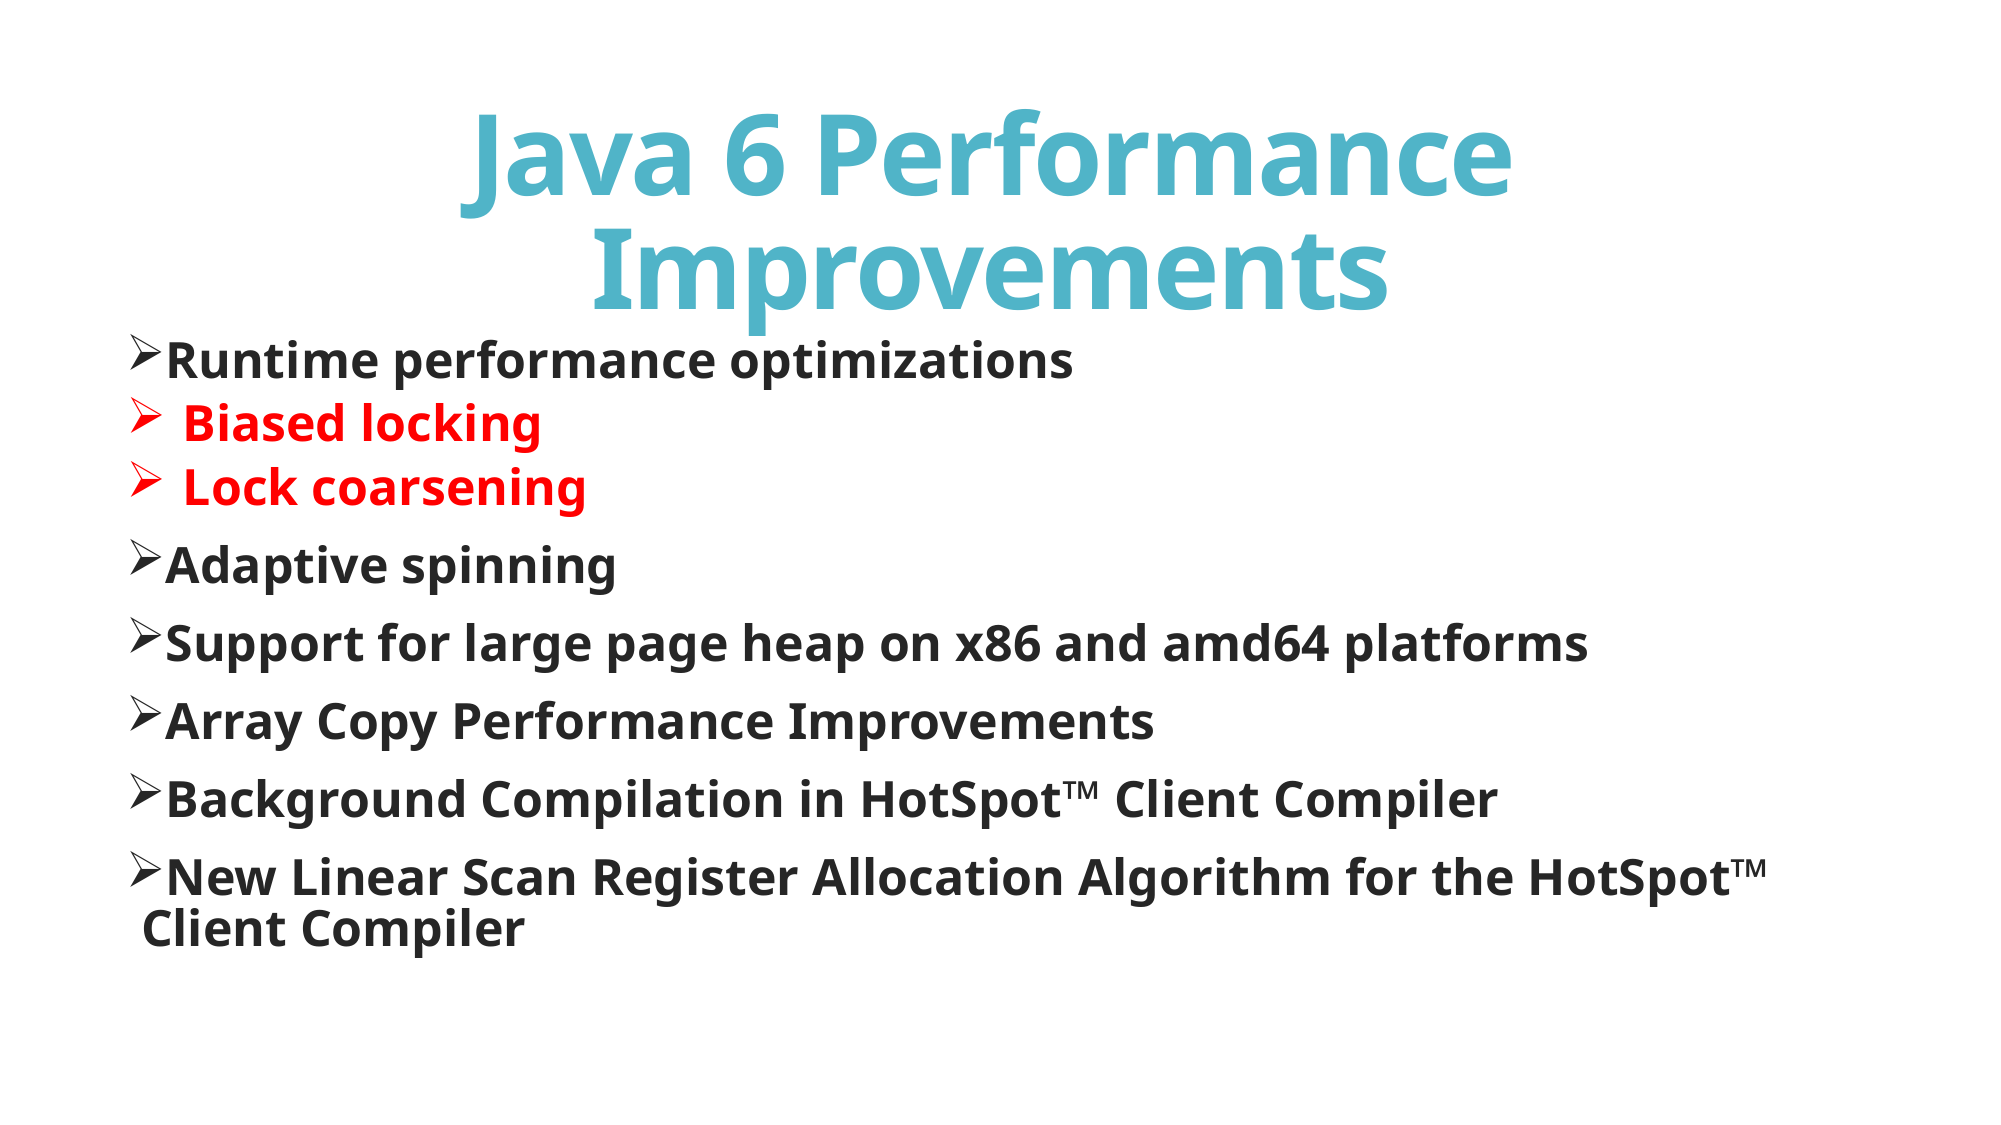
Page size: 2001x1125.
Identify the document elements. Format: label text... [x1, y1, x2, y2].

list Runtime performance optimizations Biased locking Lock coarsening Adaptive spinning Support for large page heap on x86 and amd64 platforms Array Copy Performance Improvements Background Compilation in HotSpot™ Client Compiler New Linear Scan Register Allocation Algorithm for the HotSpot™ Client Compiler [111, 329, 1876, 1001]
title Java 6 Performance Improvements [107, 81, 1875, 354]
